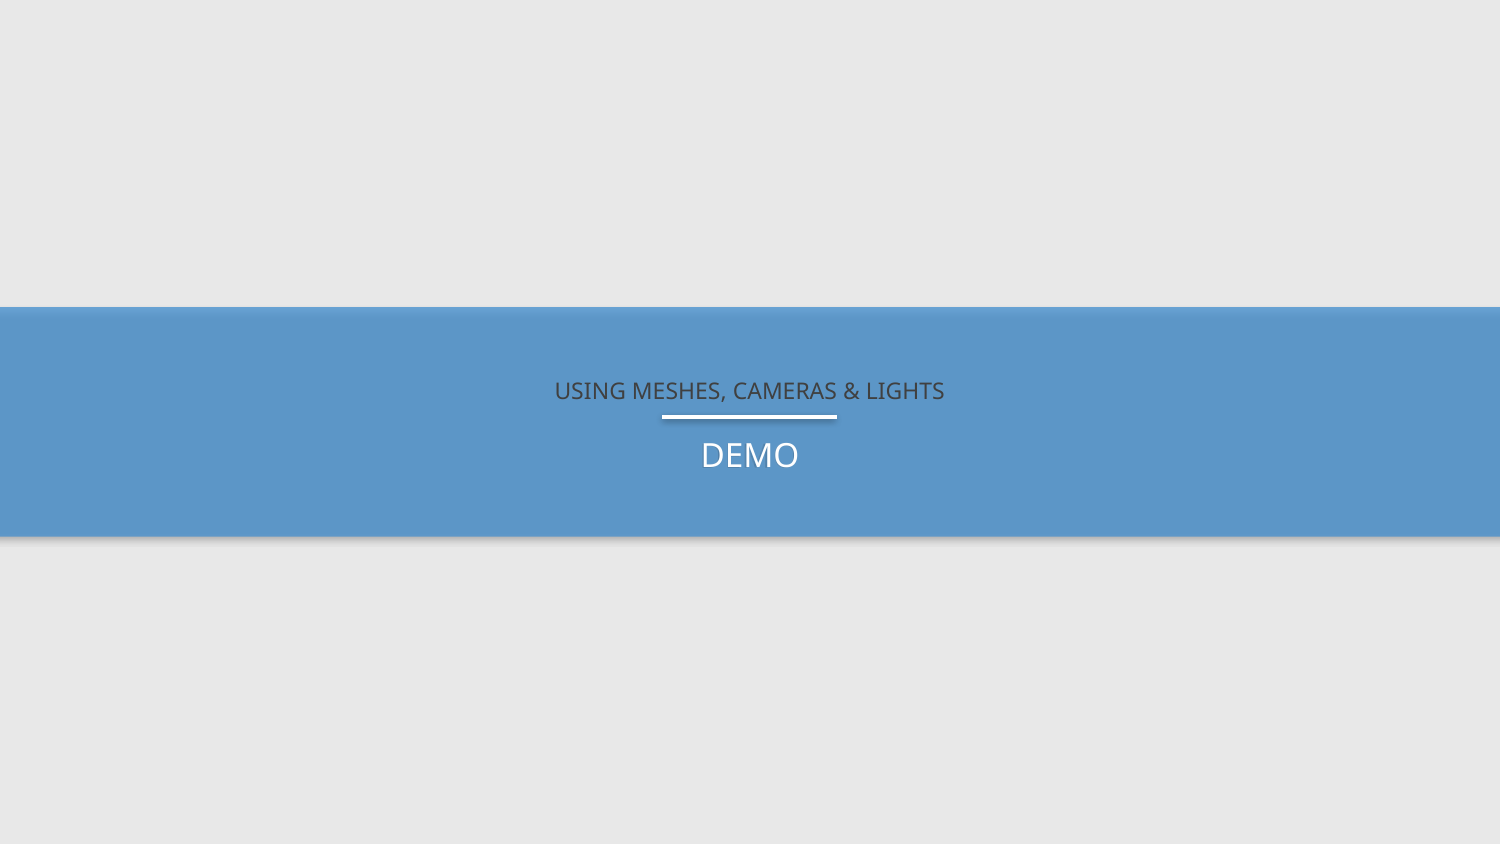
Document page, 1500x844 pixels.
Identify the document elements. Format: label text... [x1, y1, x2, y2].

text_box USING MESHES, CAMERAS & LIGHTS [474, 369, 1025, 412]
text_box DEMO [462, 426, 1038, 482]
text_box [0, 306, 1500, 537]
